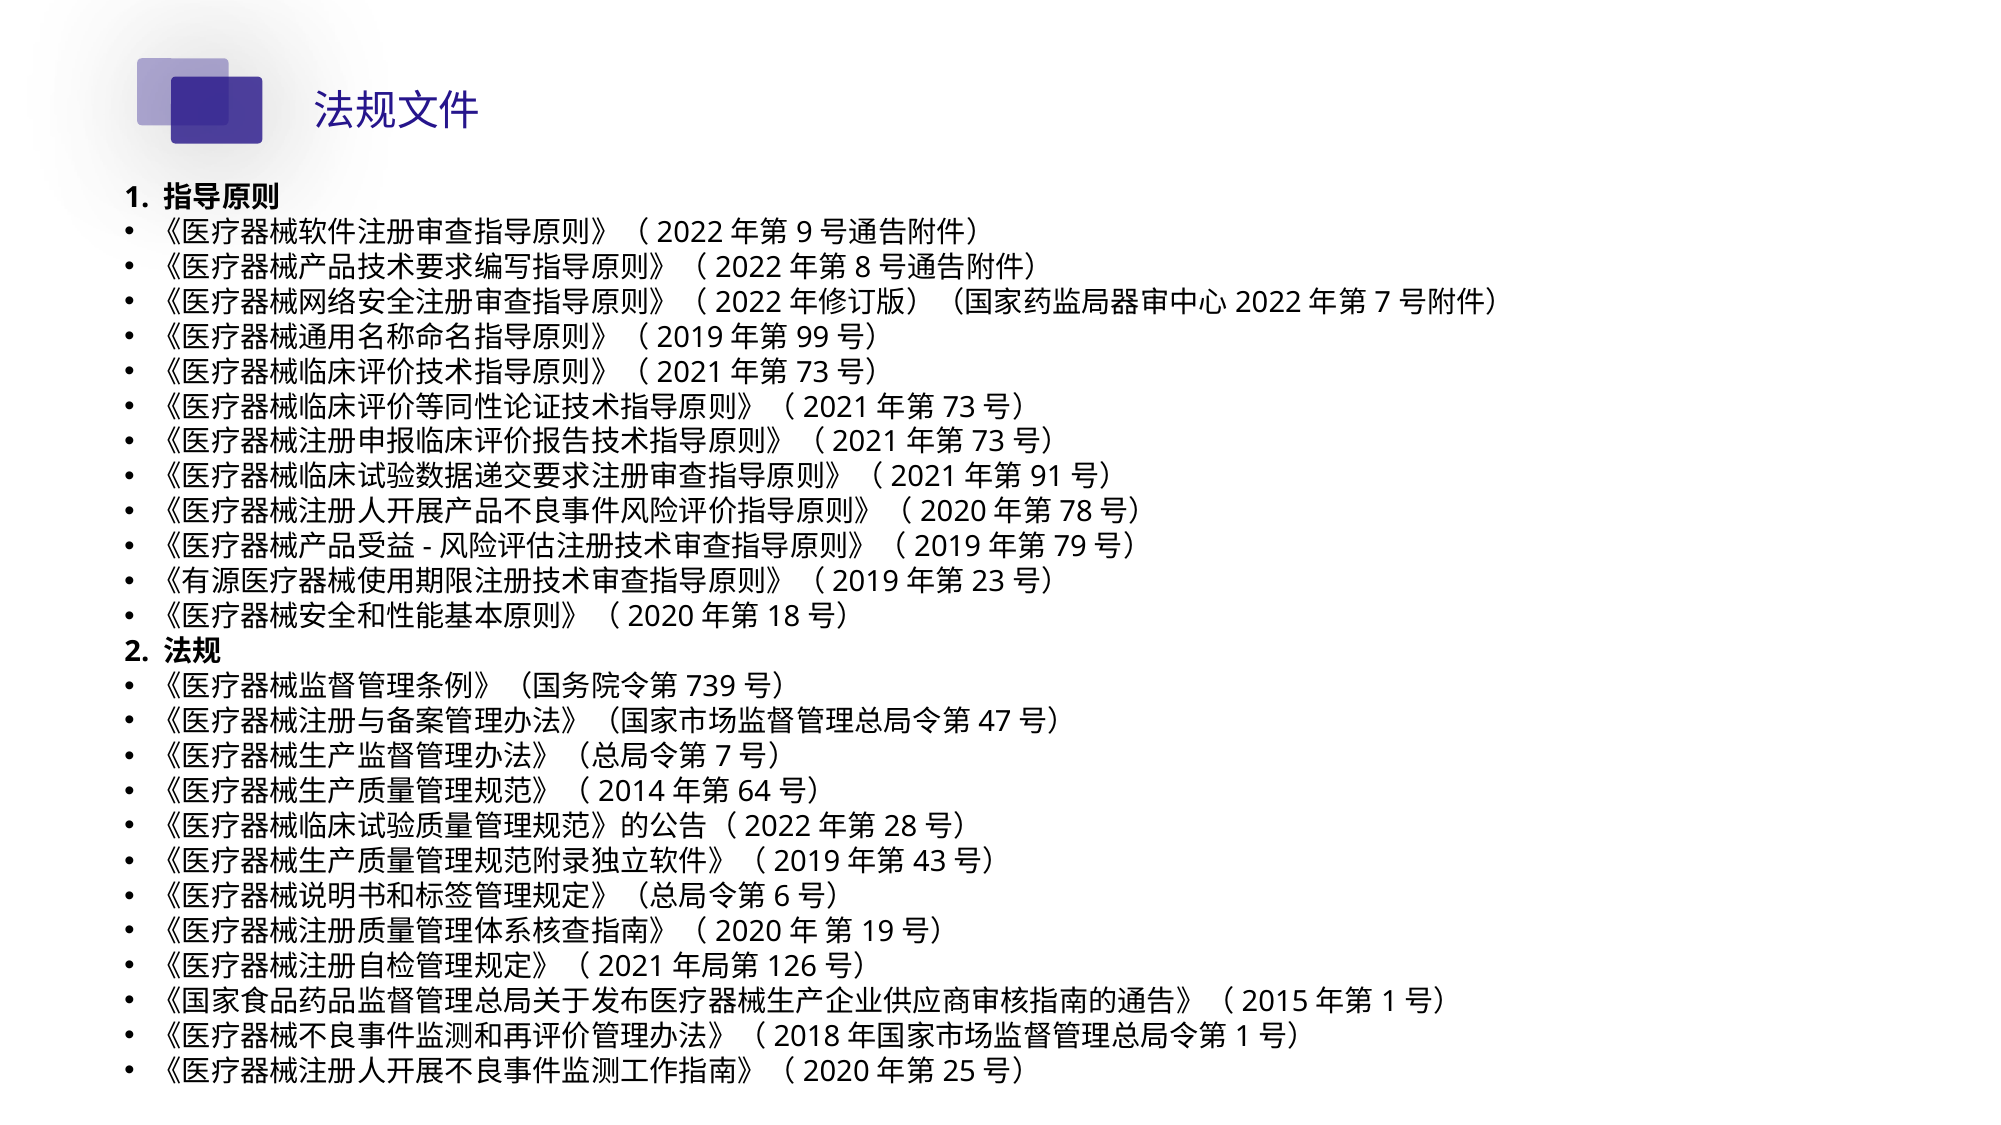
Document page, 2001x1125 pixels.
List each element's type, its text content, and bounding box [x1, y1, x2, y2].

table_cell 4 [128, 170, 286, 207]
text_box [136, 57, 230, 127]
text_box 法规文件 [298, 76, 635, 142]
table_cell 16 [169, 75, 249, 145]
text_box 1. 指导原则 《医疗器械软件注册审查指导原则》（2022年第9号通告附件） 《医疗器械产品技术要求编写指导原则》（2022年第8号通告附件） 《医疗器械网络安全注册审查指导原则》（2022年修订版）（国家药监局器审中心2022年第7号附件） 《医疗器械通用名称命名指导原则》（2019年第99号） 《医疗器械临床评价技术指导原则》（2021年第73号） 《医疗器械临床评价等同性论证技术指导原则》（2021年第73号） 《医疗器械注册申报临床评价报告技术指导原则》（2021年第73号） 《医疗器械临床试验数据递交要求注册审查指导原则》（2021年第91号） 《医疗器械注册人开展产品不良事件风险评价指导原则》（2020年第78号） 《医疗器械产品受益-风险评估注册技术审查指导原则》（2019年第79号） 《有源医疗器械使用期限注册技术审查指导原则》（2019年第23号） 《医疗器械安全和性能基本原则》（2020年第18号） 2. 法规 《医疗器械监督管理条例》（国务院令第739号） 《医疗器械注册与备案管理办法》（国家市场监督管理总局令第47号） 《医疗器械生产监督管理办法》（总局令第7号） 《医疗器械生产质量管理规范》（2014年第64号） 《医疗器械临床试验质量管理规范》的公告（2022年第28号） 《医疗器械生产质量管理规范附录独立软件》（2019年第43号） 《医疗器械说明书和标签管理规定》（总局令第6号） 《医疗器械注册质量管理体系核查指南》（2020年 第19号） 《医疗器械注册自检管理规定》（2021年局第126号） 《国家食品药品监督管理总局关于发布医疗器械生产企业供应商审核指南的通告》（2015年第1号） 《医疗器械不良事件监测和再评价管理办法》（2018年国家市场监督管理总局令第1号） 《医疗器械注册人开展不良事件监测工作指南》（2020年第25号） [109, 170, 1891, 1095]
